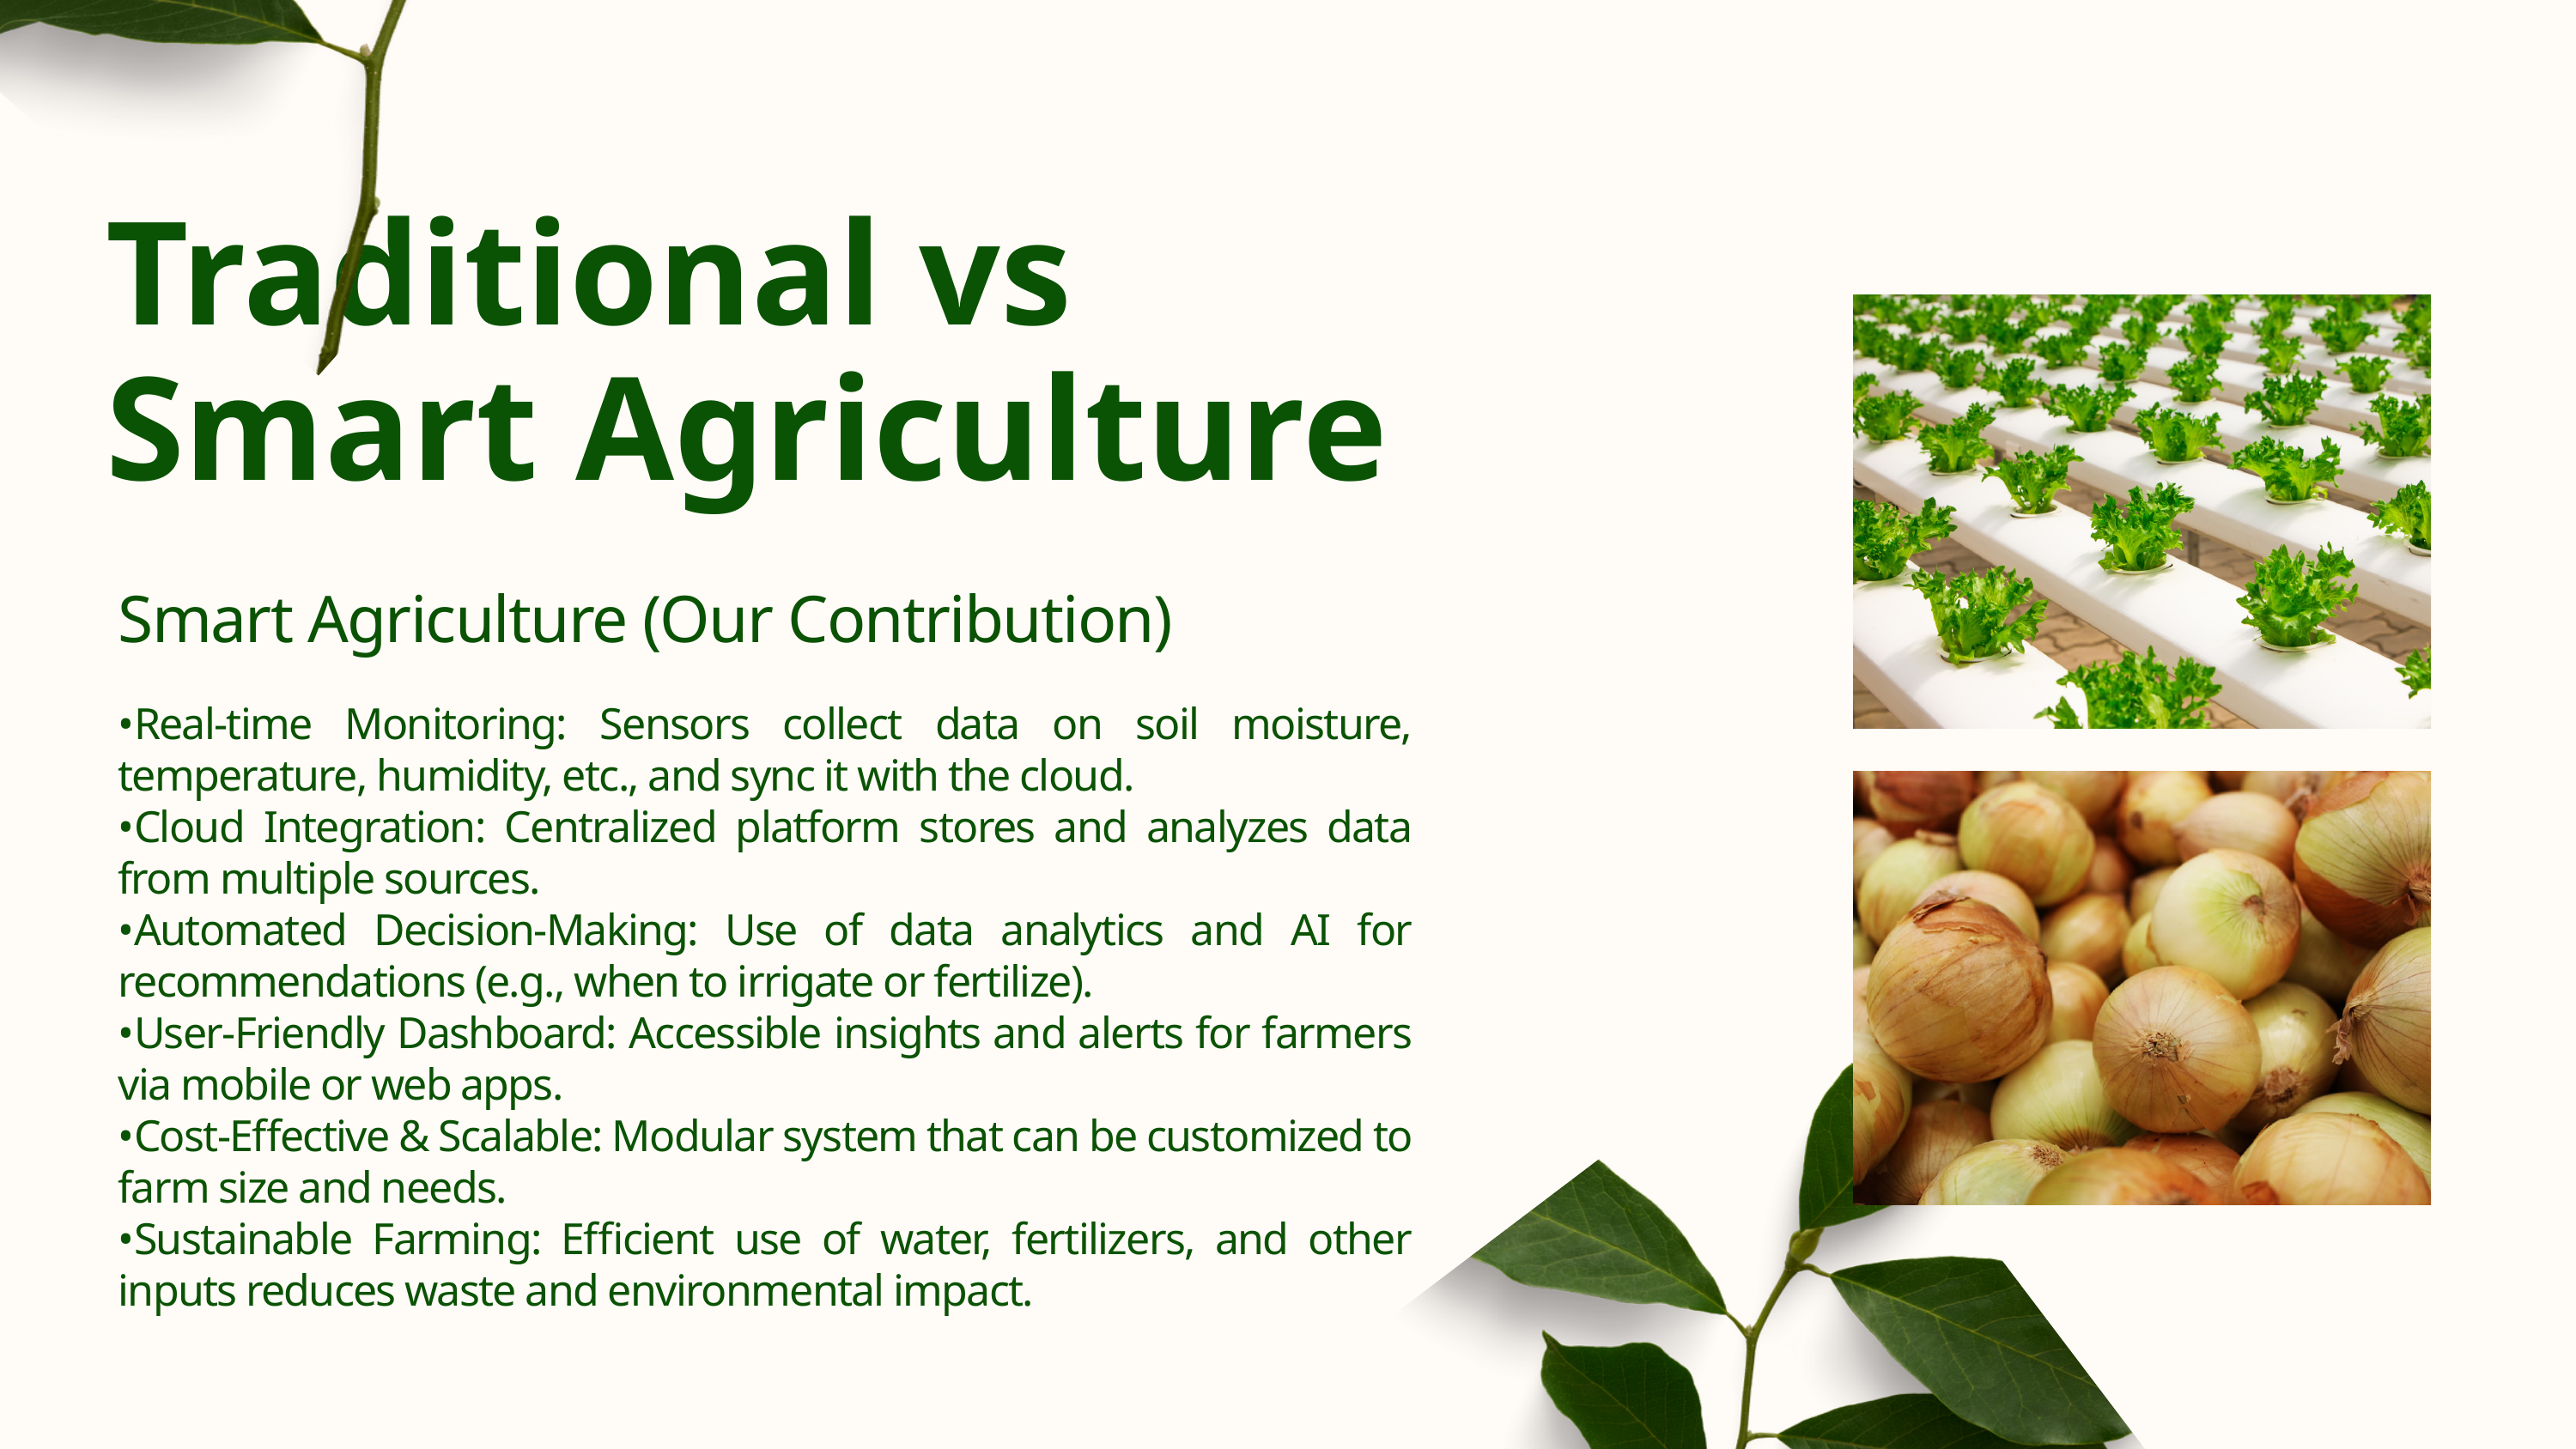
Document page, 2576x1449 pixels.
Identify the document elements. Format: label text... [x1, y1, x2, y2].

text_box [1853, 294, 2432, 729]
text_box Traditional vs Smart Agriculture [106, 197, 1467, 510]
text_box Smart Agriculture (Our Contribution) •Real-time Monitoring: Sensors collect data on soil moisture, temperature, humidity, etc., and sync it with the cloud. •Cloud Integration: Centralized platform stores and analyzes data from multiple sources. •Automated Decision-Making: Use of data analytics and AI for recommendations (e.g., when to irrigate or fertilize). •User-Friendly Dashboard: Accessible insights and alerts for farmers via mobile or web apps. •Cost-Effective & Scalable: Modular system that can be customized to farm size and needs. •Sustainable Farming: Efficient use of water, fertilizers, and other inputs reduces waste and environmental impact. [118, 614, 1412, 1356]
text_box [0, 0, 653, 376]
text_box [1853, 771, 2432, 1205]
text_box [1341, 1002, 2145, 1449]
